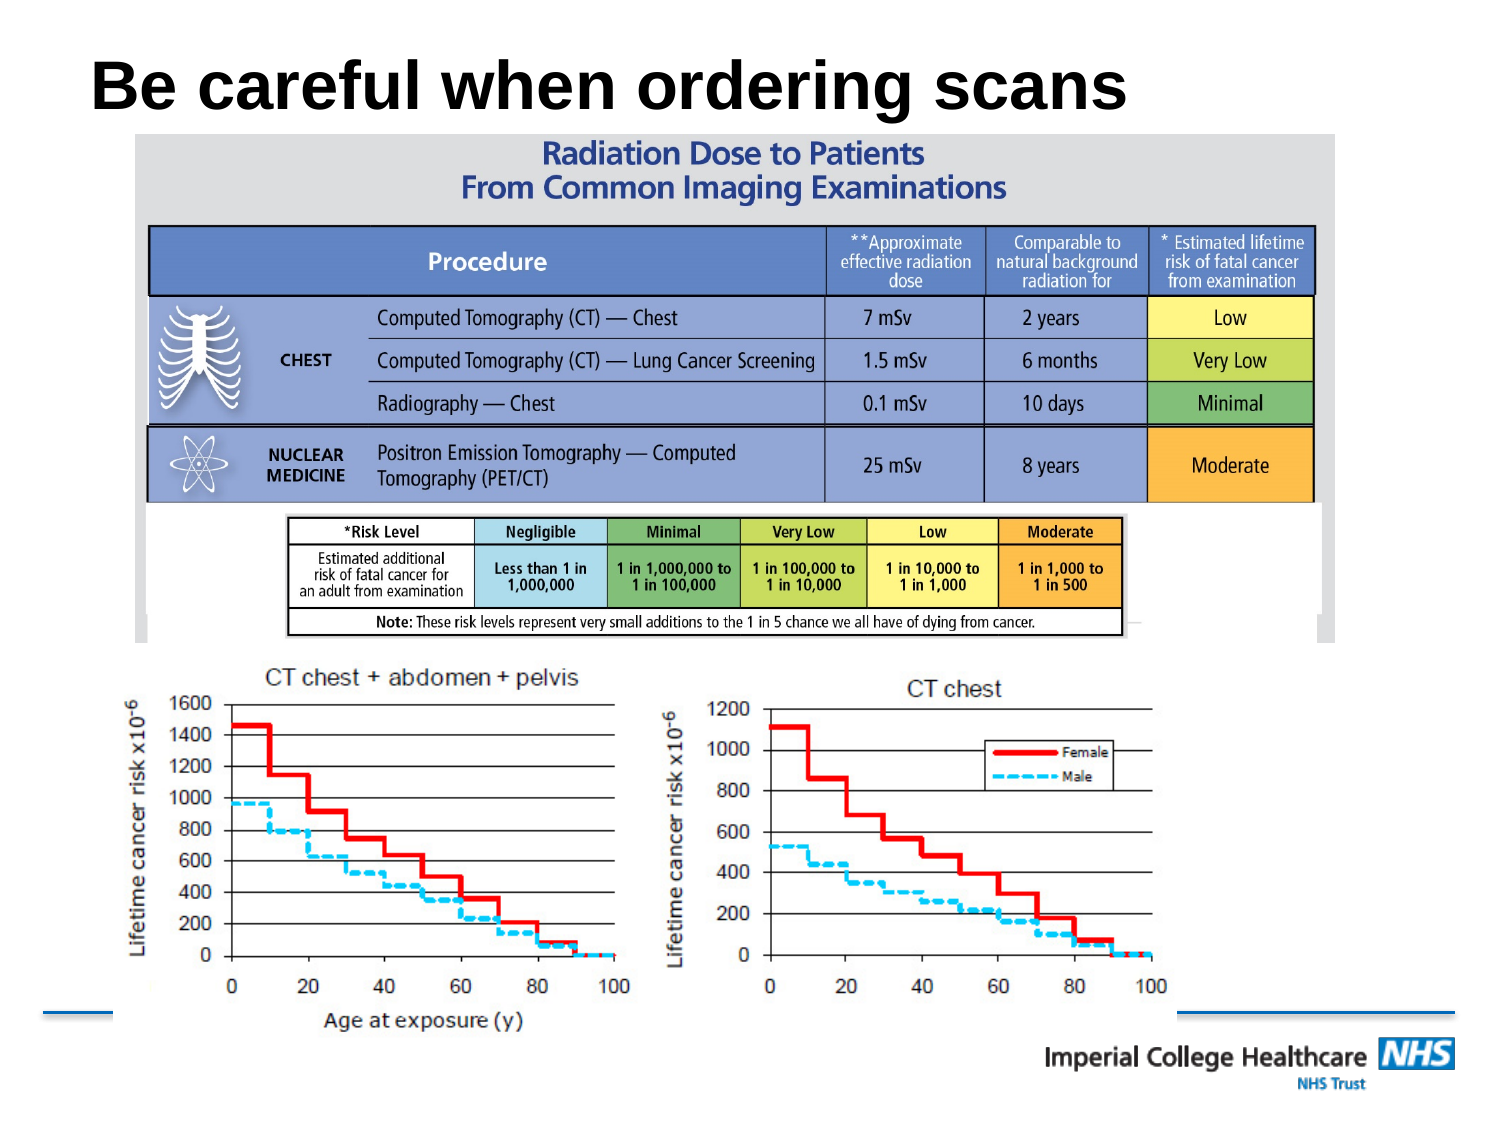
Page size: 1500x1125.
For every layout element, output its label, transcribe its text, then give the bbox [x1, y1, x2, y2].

picture [113, 660, 1177, 1042]
title Be careful when ordering scans [75, 33, 1426, 221]
picture [135, 134, 1335, 643]
